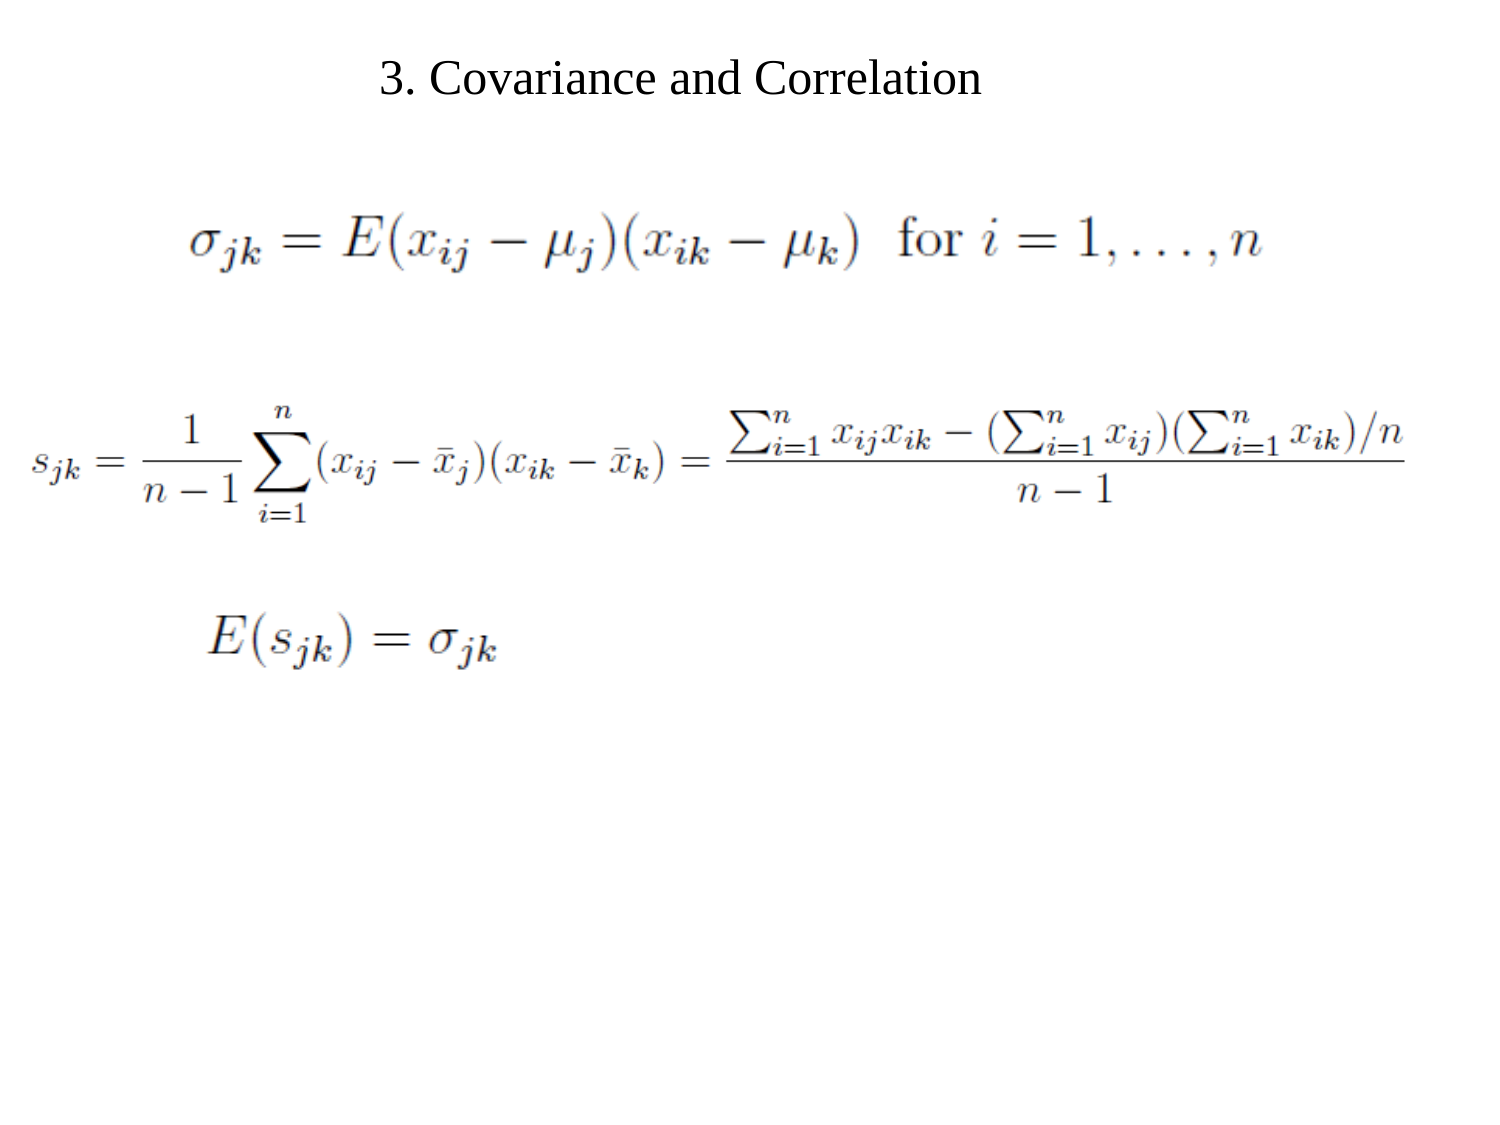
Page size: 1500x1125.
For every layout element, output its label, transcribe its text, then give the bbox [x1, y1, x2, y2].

picture [181, 187, 1303, 288]
picture [181, 574, 526, 688]
text_box 3. Covariance and Correlation [364, 37, 998, 113]
picture [14, 389, 1426, 541]
